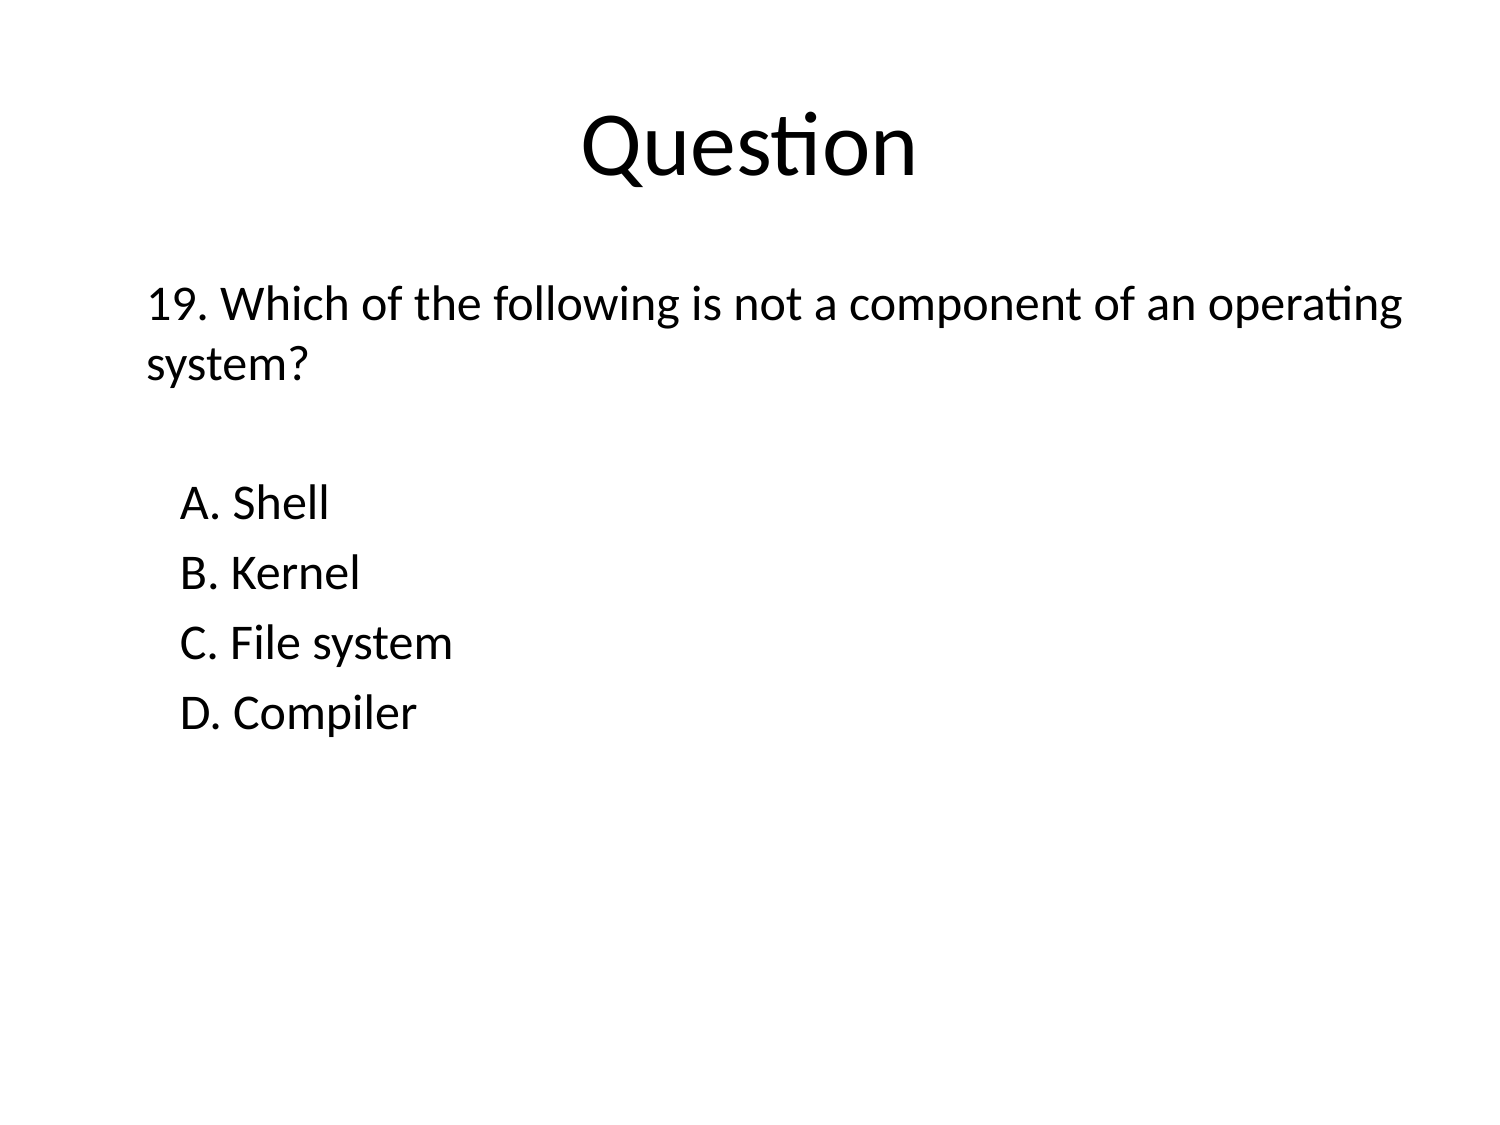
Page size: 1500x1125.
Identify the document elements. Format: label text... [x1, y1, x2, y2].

list 19. Which of the following is not a component of an operating system? A. Shell B. Kernel C. File system D. Compiler [75, 262, 1425, 1005]
title Question [75, 45, 1425, 233]
